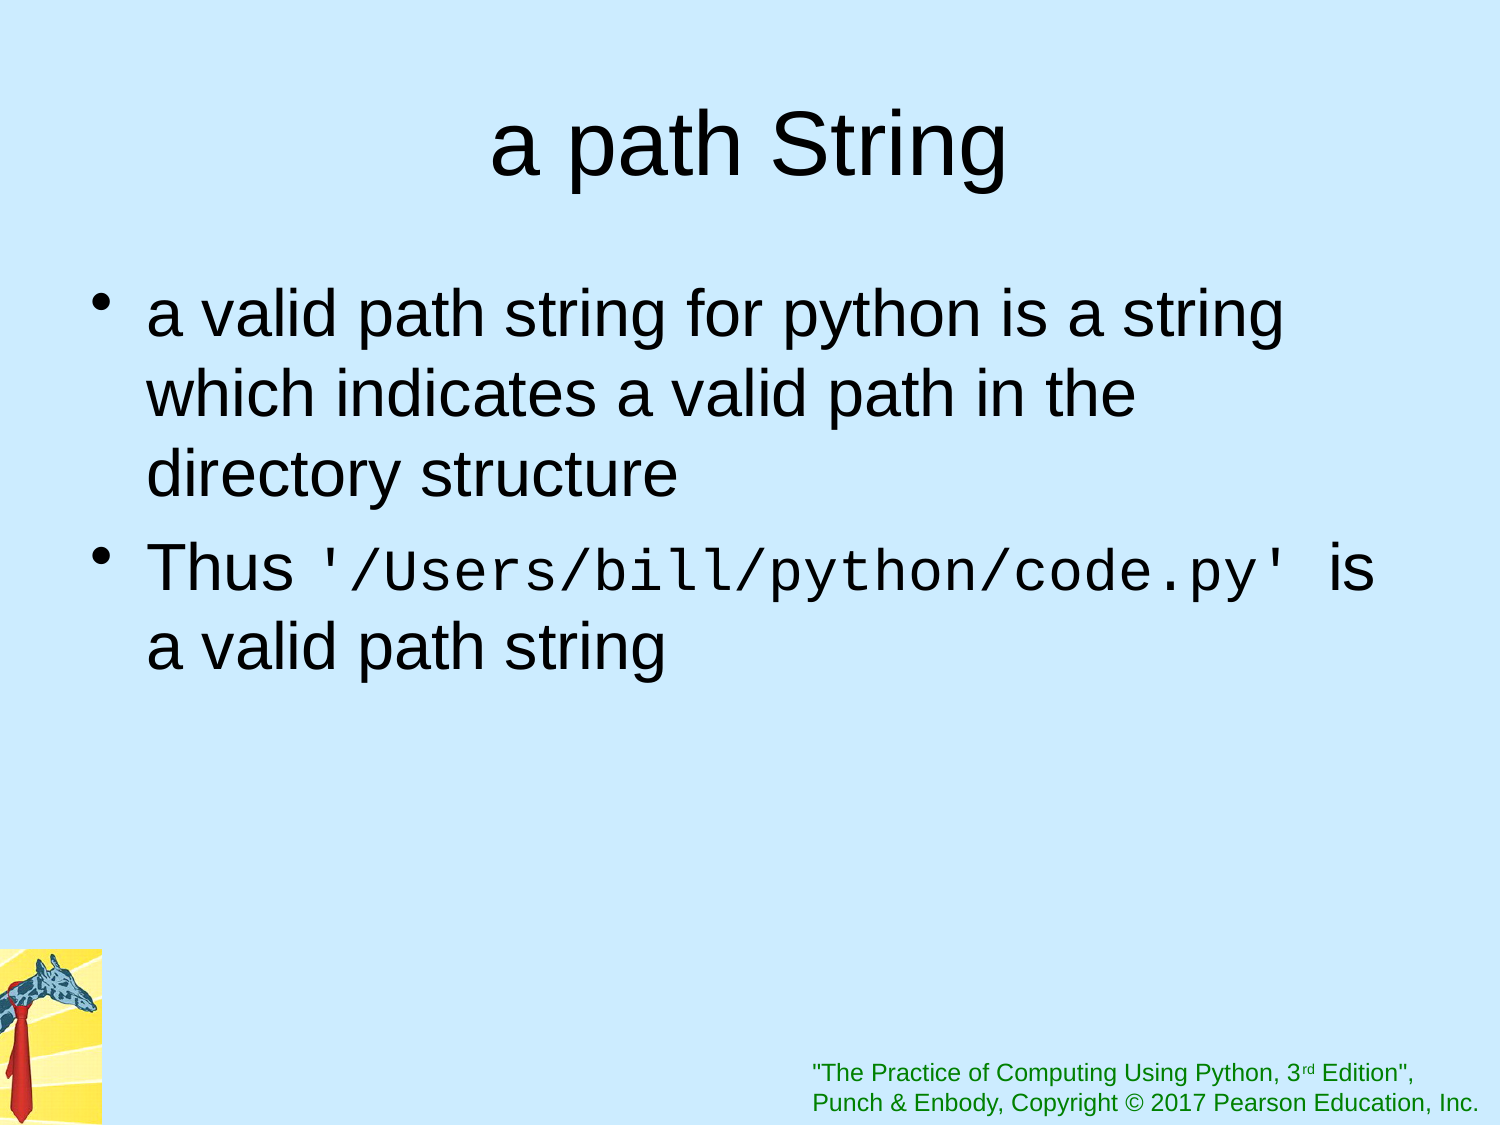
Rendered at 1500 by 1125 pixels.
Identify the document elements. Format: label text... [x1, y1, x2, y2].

picture [0, 949, 102, 1125]
title a path String [75, 45, 1425, 233]
list a valid path string for python is a string which indicates a valid path in the directory structure Thus '/Users/bill/python/code.py' is a valid path string [75, 262, 1425, 1005]
